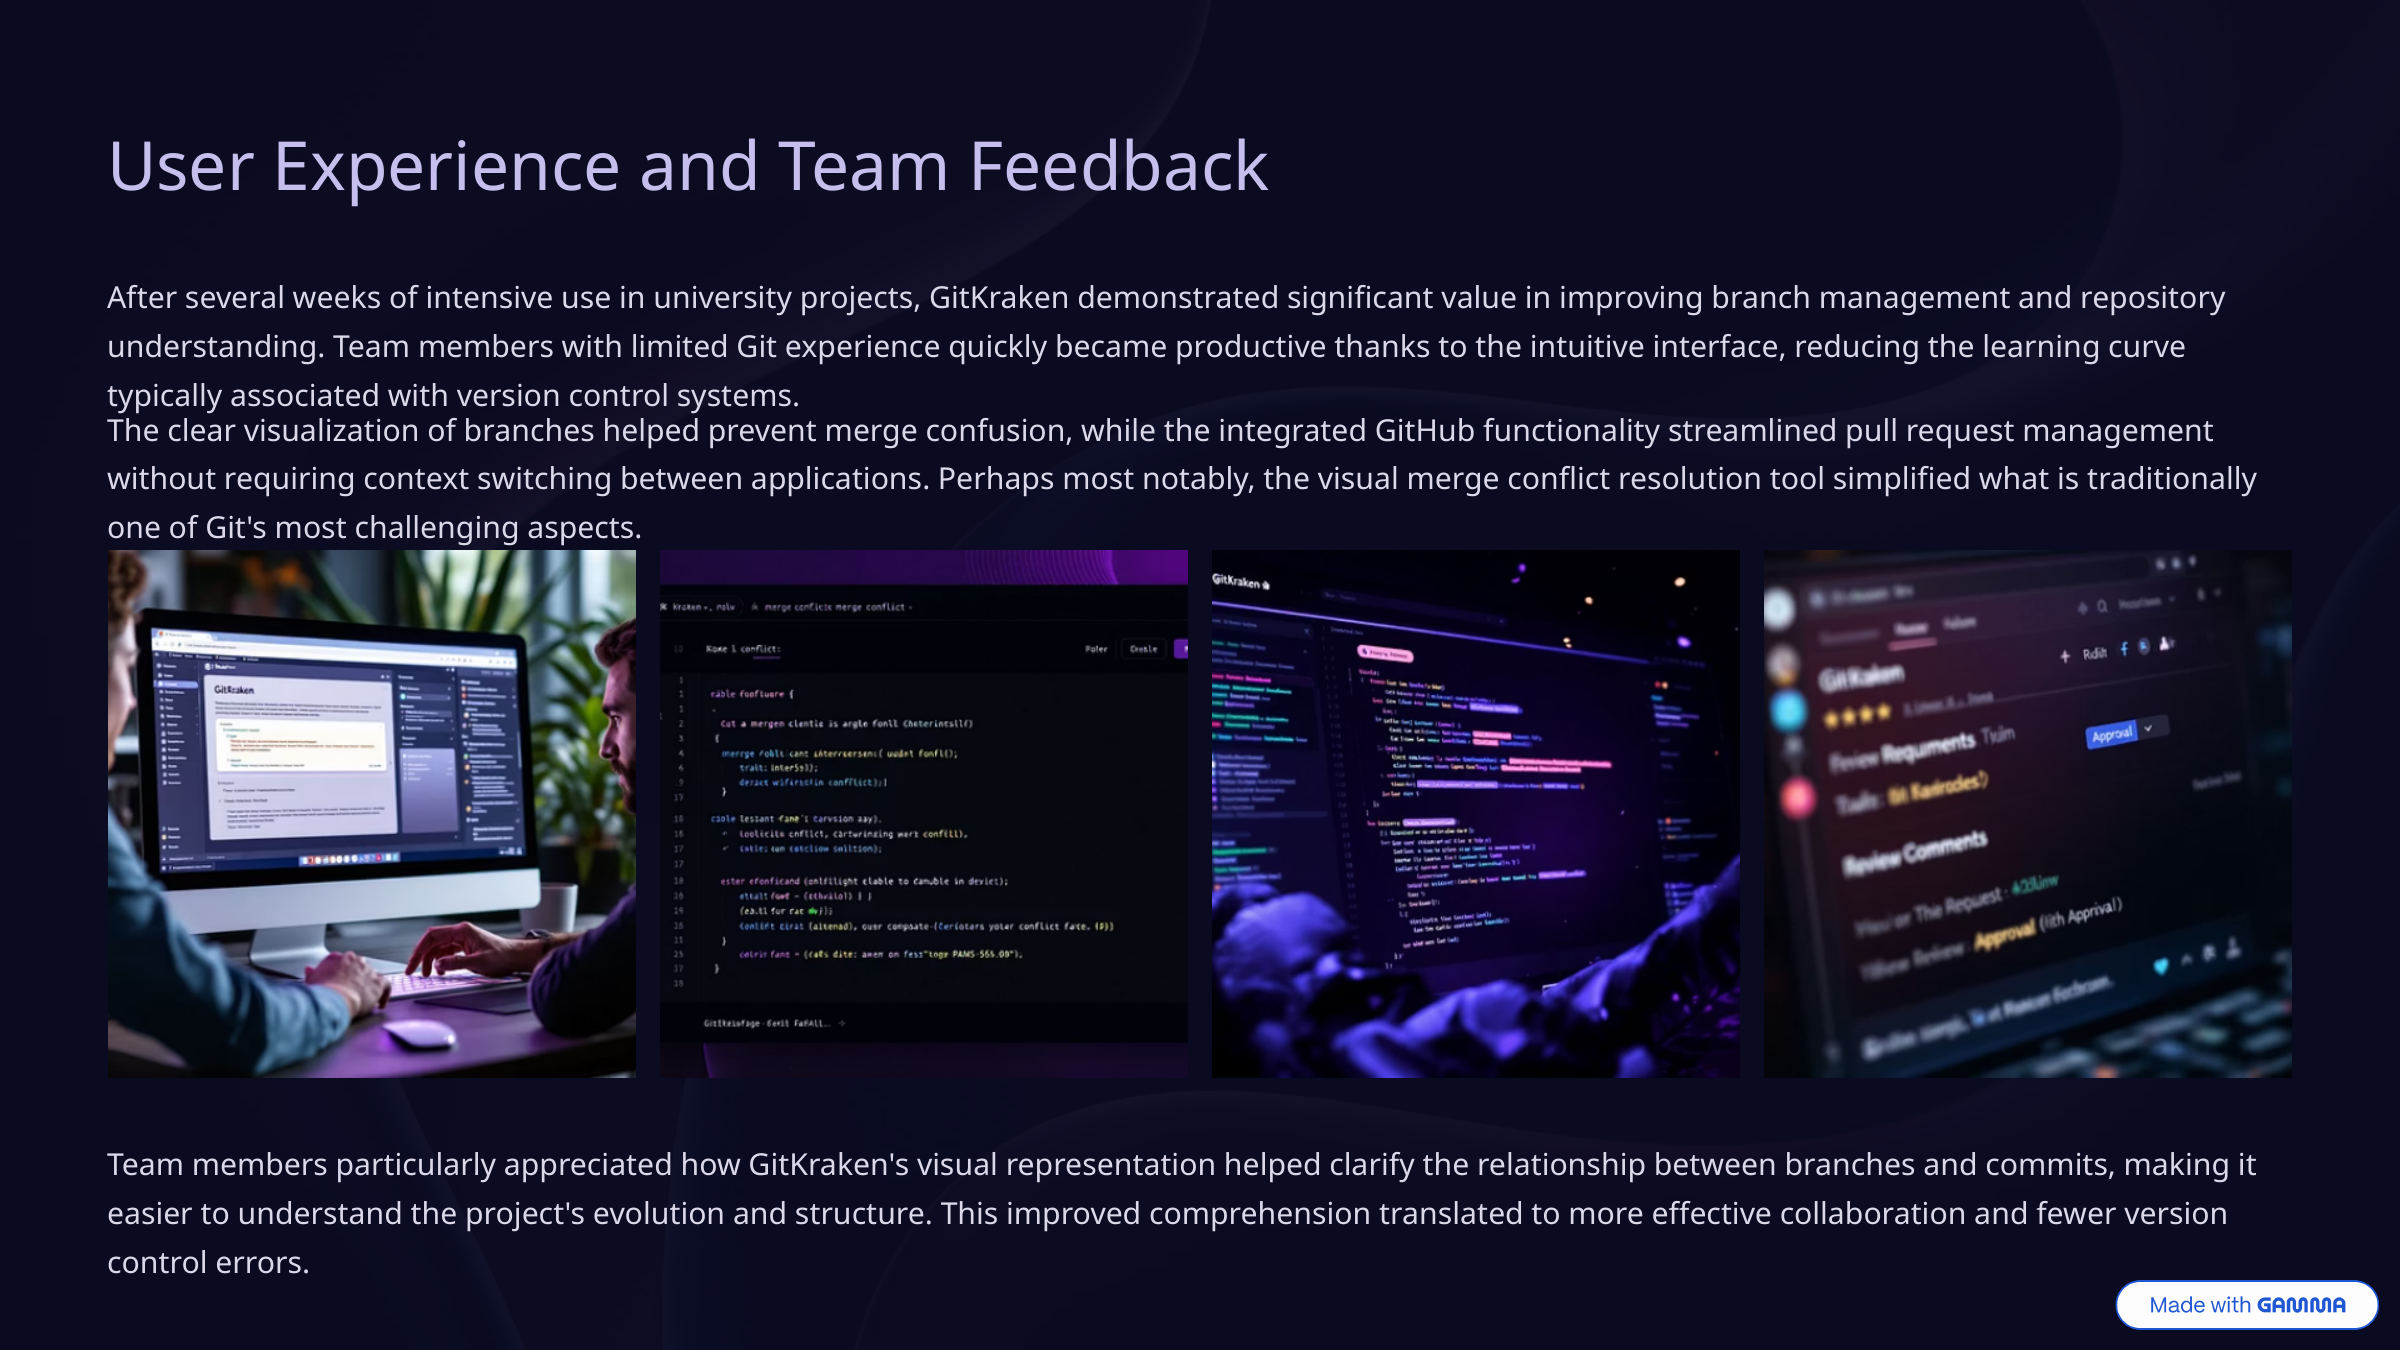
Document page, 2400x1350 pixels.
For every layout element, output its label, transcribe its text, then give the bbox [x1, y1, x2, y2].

picture [108, 550, 636, 1078]
picture [2106, 1271, 2389, 1339]
text_box After several weeks of intensive use in university projects, GitKraken demonstrated significant value in improving branch management and repository understanding. Team members with limited Git experience quickly became productive thanks to the intuitive interface, reducing the learning curve typically associated with version control systems. [107, 265, 2293, 364]
text_box User Experience and Team Feedback [107, 119, 1345, 205]
picture [1212, 550, 1740, 1078]
text_box Team members particularly appreciated how GitKraken's visual representation helped clarify the relationship between branches and commits, making it easier to understand the project's evolution and structure. This improved comprehension translated to more effective collaboration and fewer version control errors. [107, 1132, 2293, 1231]
picture [1764, 550, 2292, 1078]
text_box The clear visualization of branches helped prevent merge confusion, while the integrated GitHub functionality streamlined pull request management without requiring context switching between applications. Perhaps most notably, the visual merge conflict resolution tool simplified what is traditionally one of Git's most challenging aspects. [107, 398, 2293, 497]
picture [660, 550, 1188, 1078]
